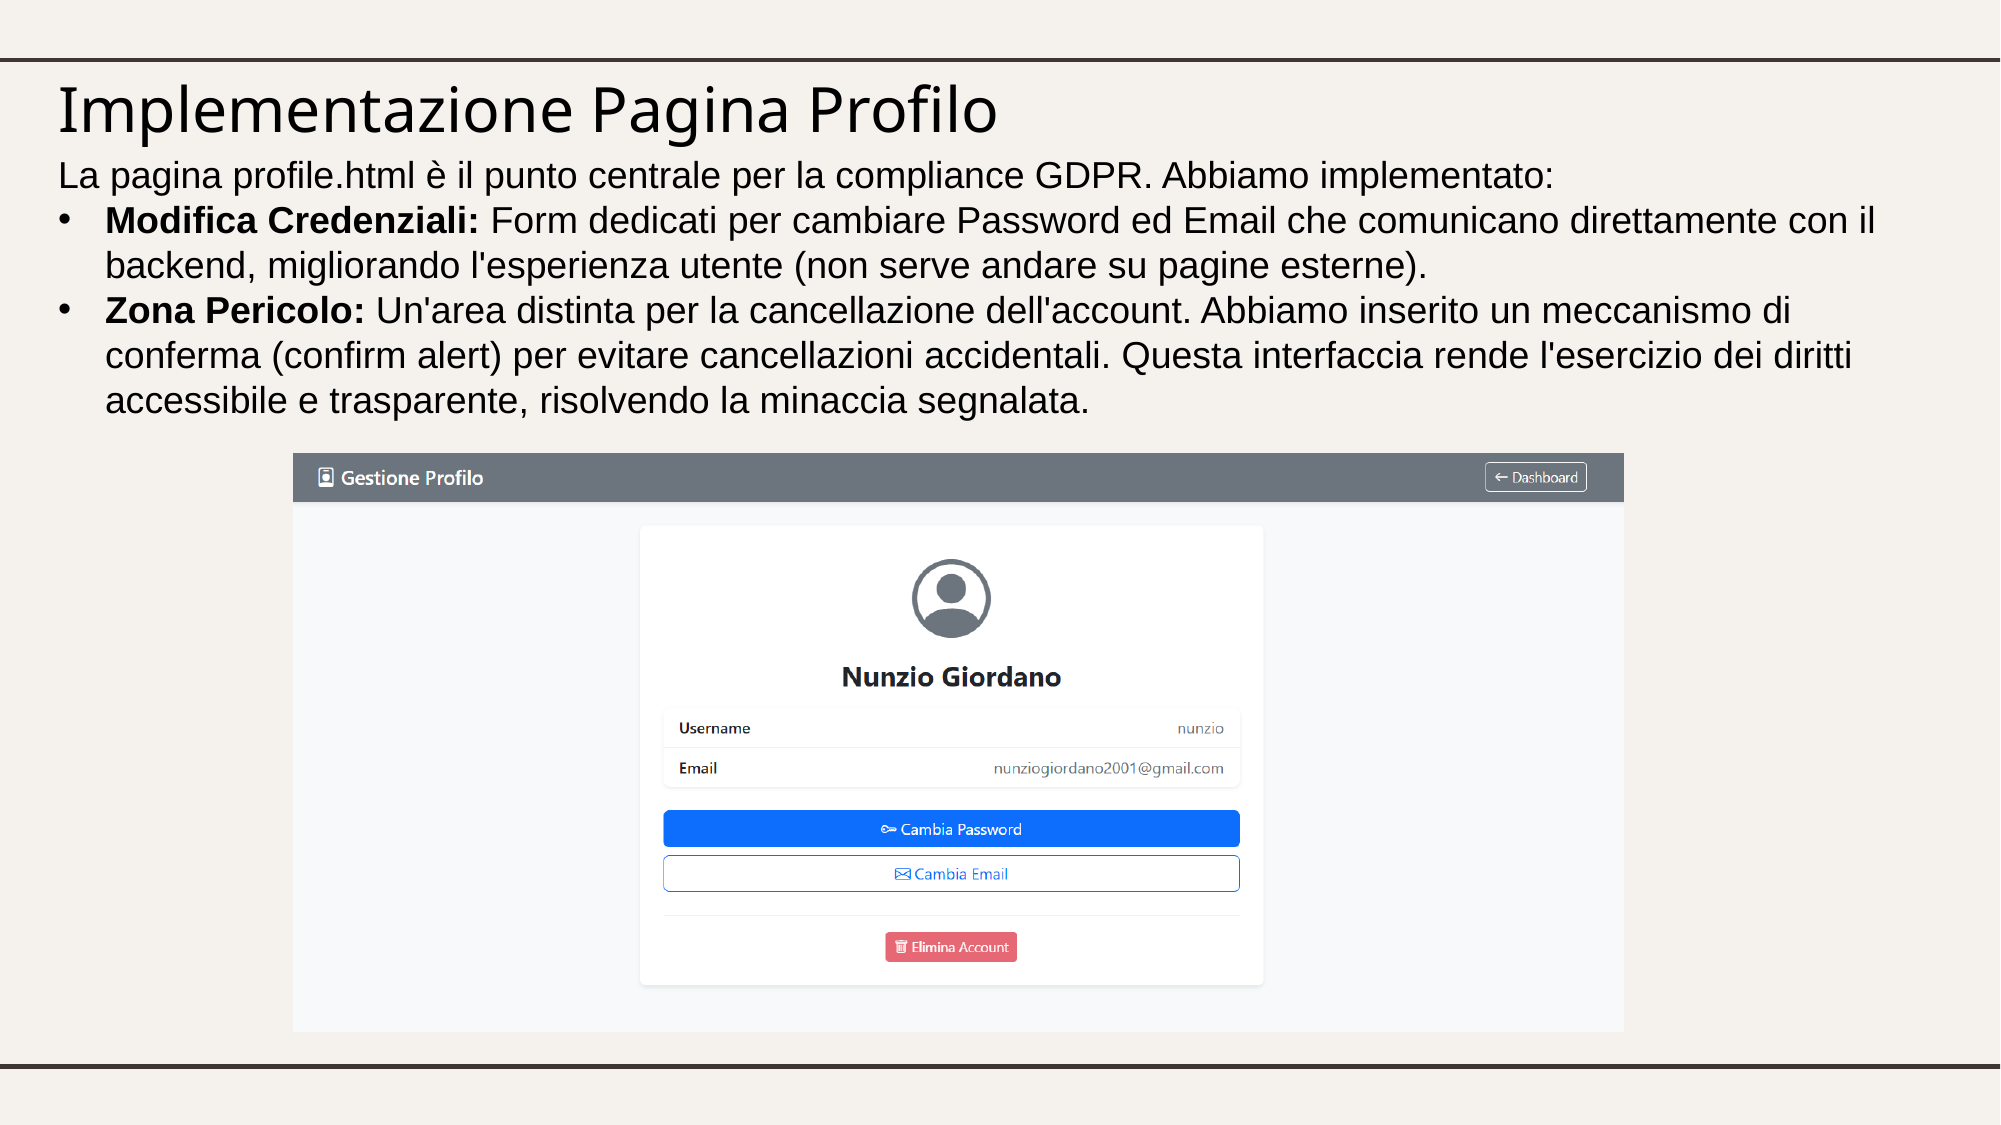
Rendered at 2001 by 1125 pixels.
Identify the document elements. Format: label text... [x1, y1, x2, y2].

picture [292, 452, 1624, 1032]
text_box La pagina profile.html è il punto centrale per la compliance GDPR. Abbiamo implementato: Modifica Credenziali: Form dedicati per cambiare Password ed Email che comunicano direttamente con il backend, migliorando l'esperienza utente (non serve andare su pagine esterne). Zona Pericolo: Un'area distinta per la cancellazione dell'account. Abbiamo inserito un meccanismo di conferma (confirm alert) per evitare cancellazioni accidentali. Questa interfaccia rende l'esercizio dei diritti accessibile e trasparente, risolvendo la minaccia segnalata. [43, 143, 1947, 474]
text_box Implementazione Pagina Profilo [43, 62, 1924, 143]
